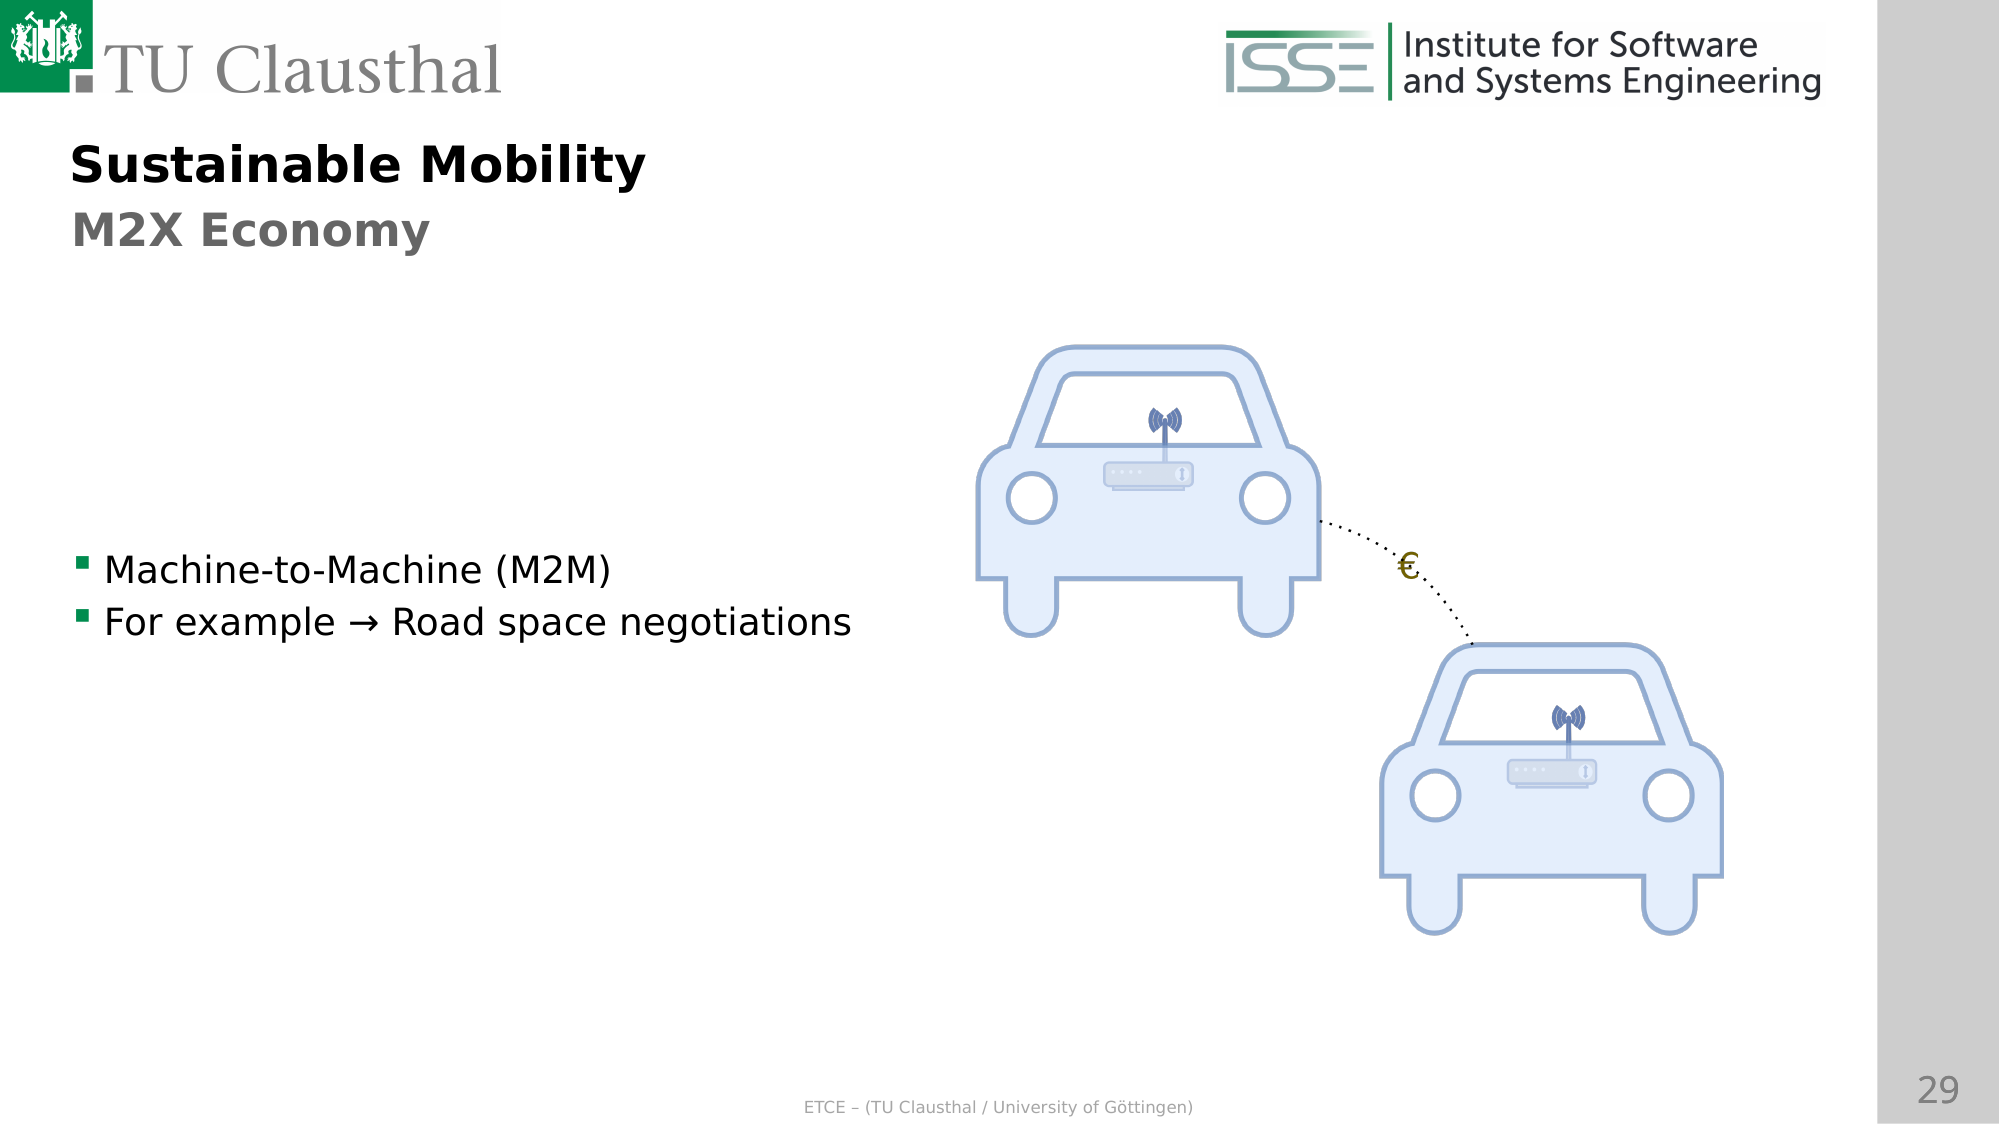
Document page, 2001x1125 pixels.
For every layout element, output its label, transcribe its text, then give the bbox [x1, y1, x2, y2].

picture [974, 344, 1725, 945]
picture [1218, 22, 1826, 107]
text_box Machine-to-Machine (M2M) For example → Road space negotiations [57, 208, 975, 1034]
text_box M2X Economy [70, 188, 1769, 269]
text_box Sustainable Mobility [55, 125, 1818, 207]
picture [0, 0, 501, 93]
